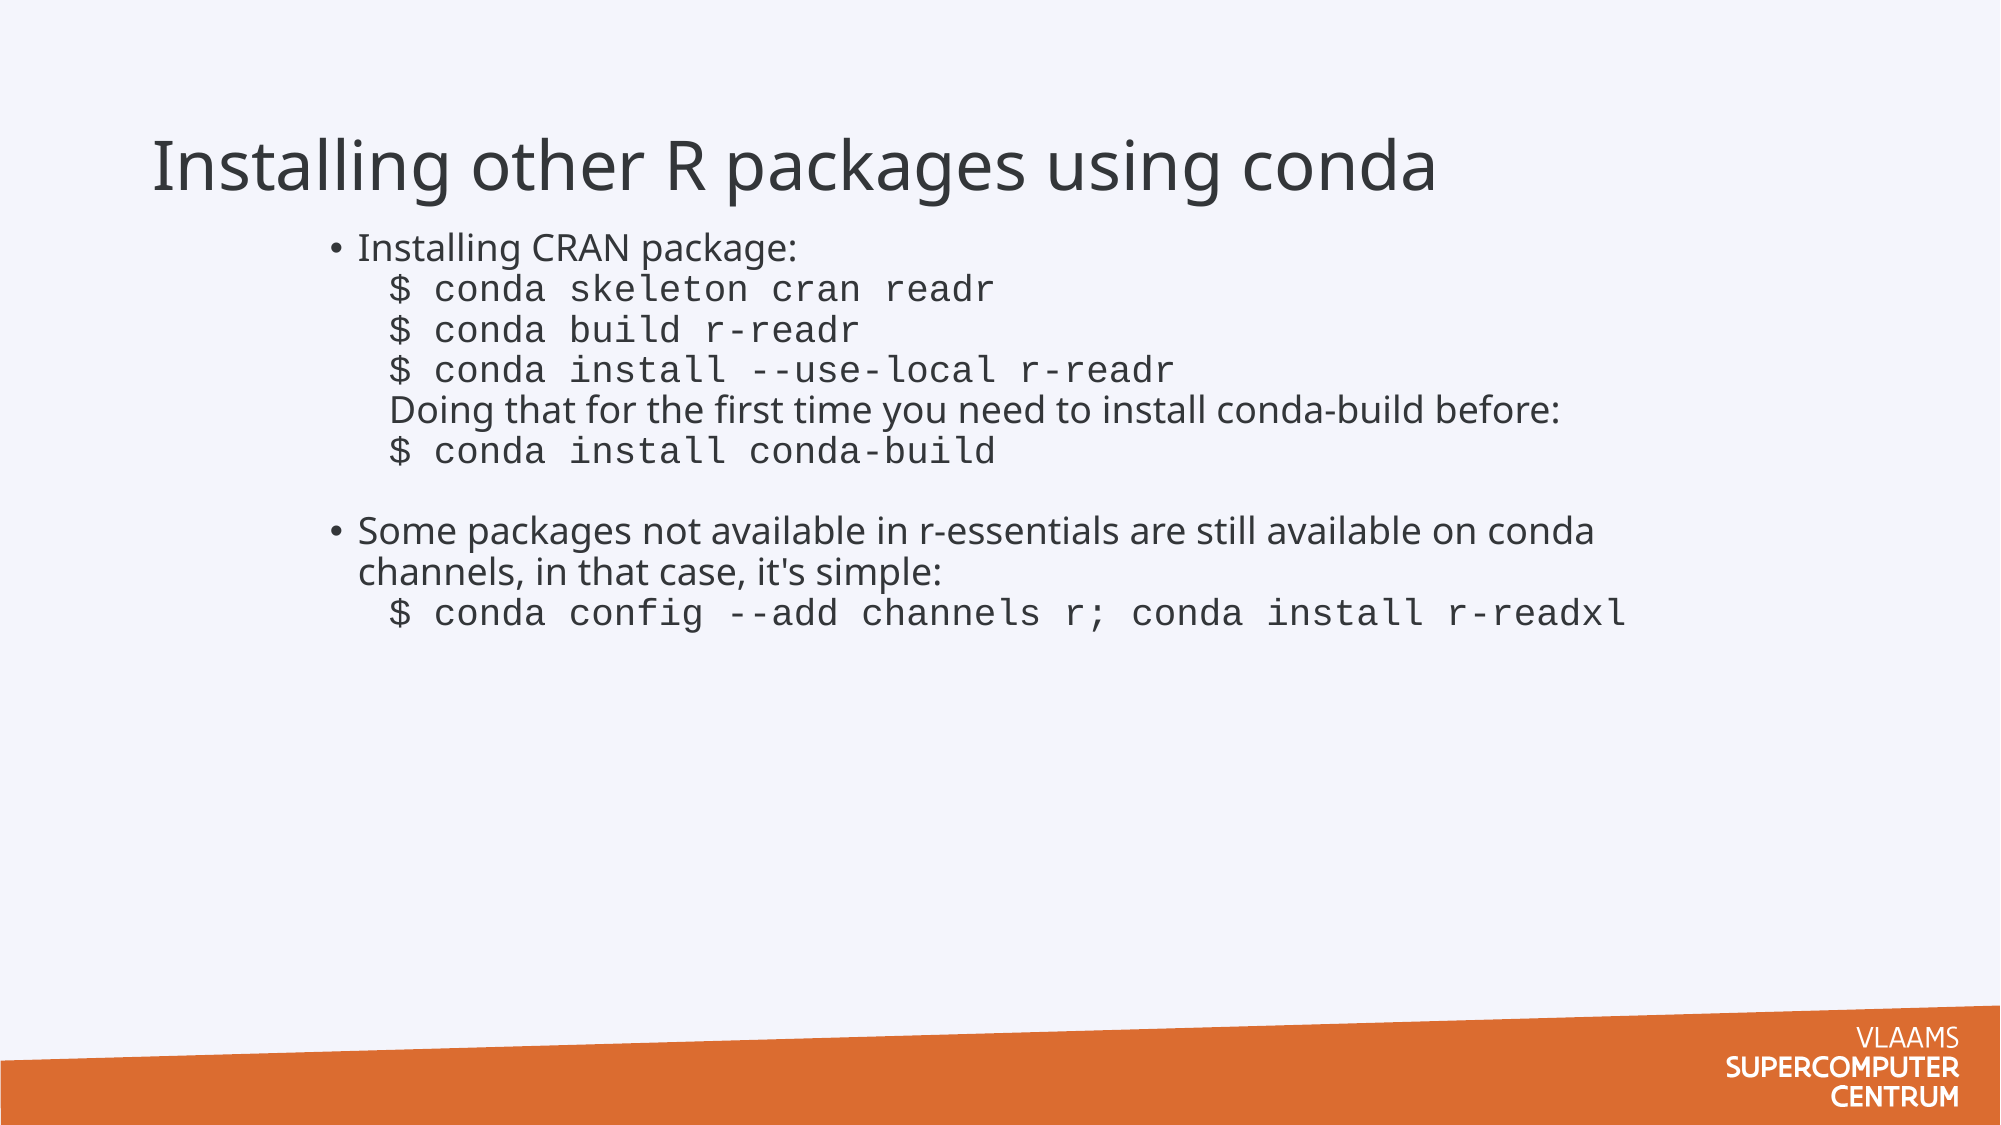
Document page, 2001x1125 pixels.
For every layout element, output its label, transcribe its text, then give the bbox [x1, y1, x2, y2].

picture [1725, 1021, 1960, 1117]
title Installing other R packages using conda [137, 59, 1863, 278]
list Installing CRAN package: $ conda skeleton cran readr $ conda build r-readr $ conda install --use-local r-readr Doing that for the first time you need to install conda-build before: $ conda install conda-build Some packages not available in r-essentials are still available on conda channels, in that case, it's simple: $ conda config --add channels r; conda install r-readxl [314, 221, 1706, 948]
